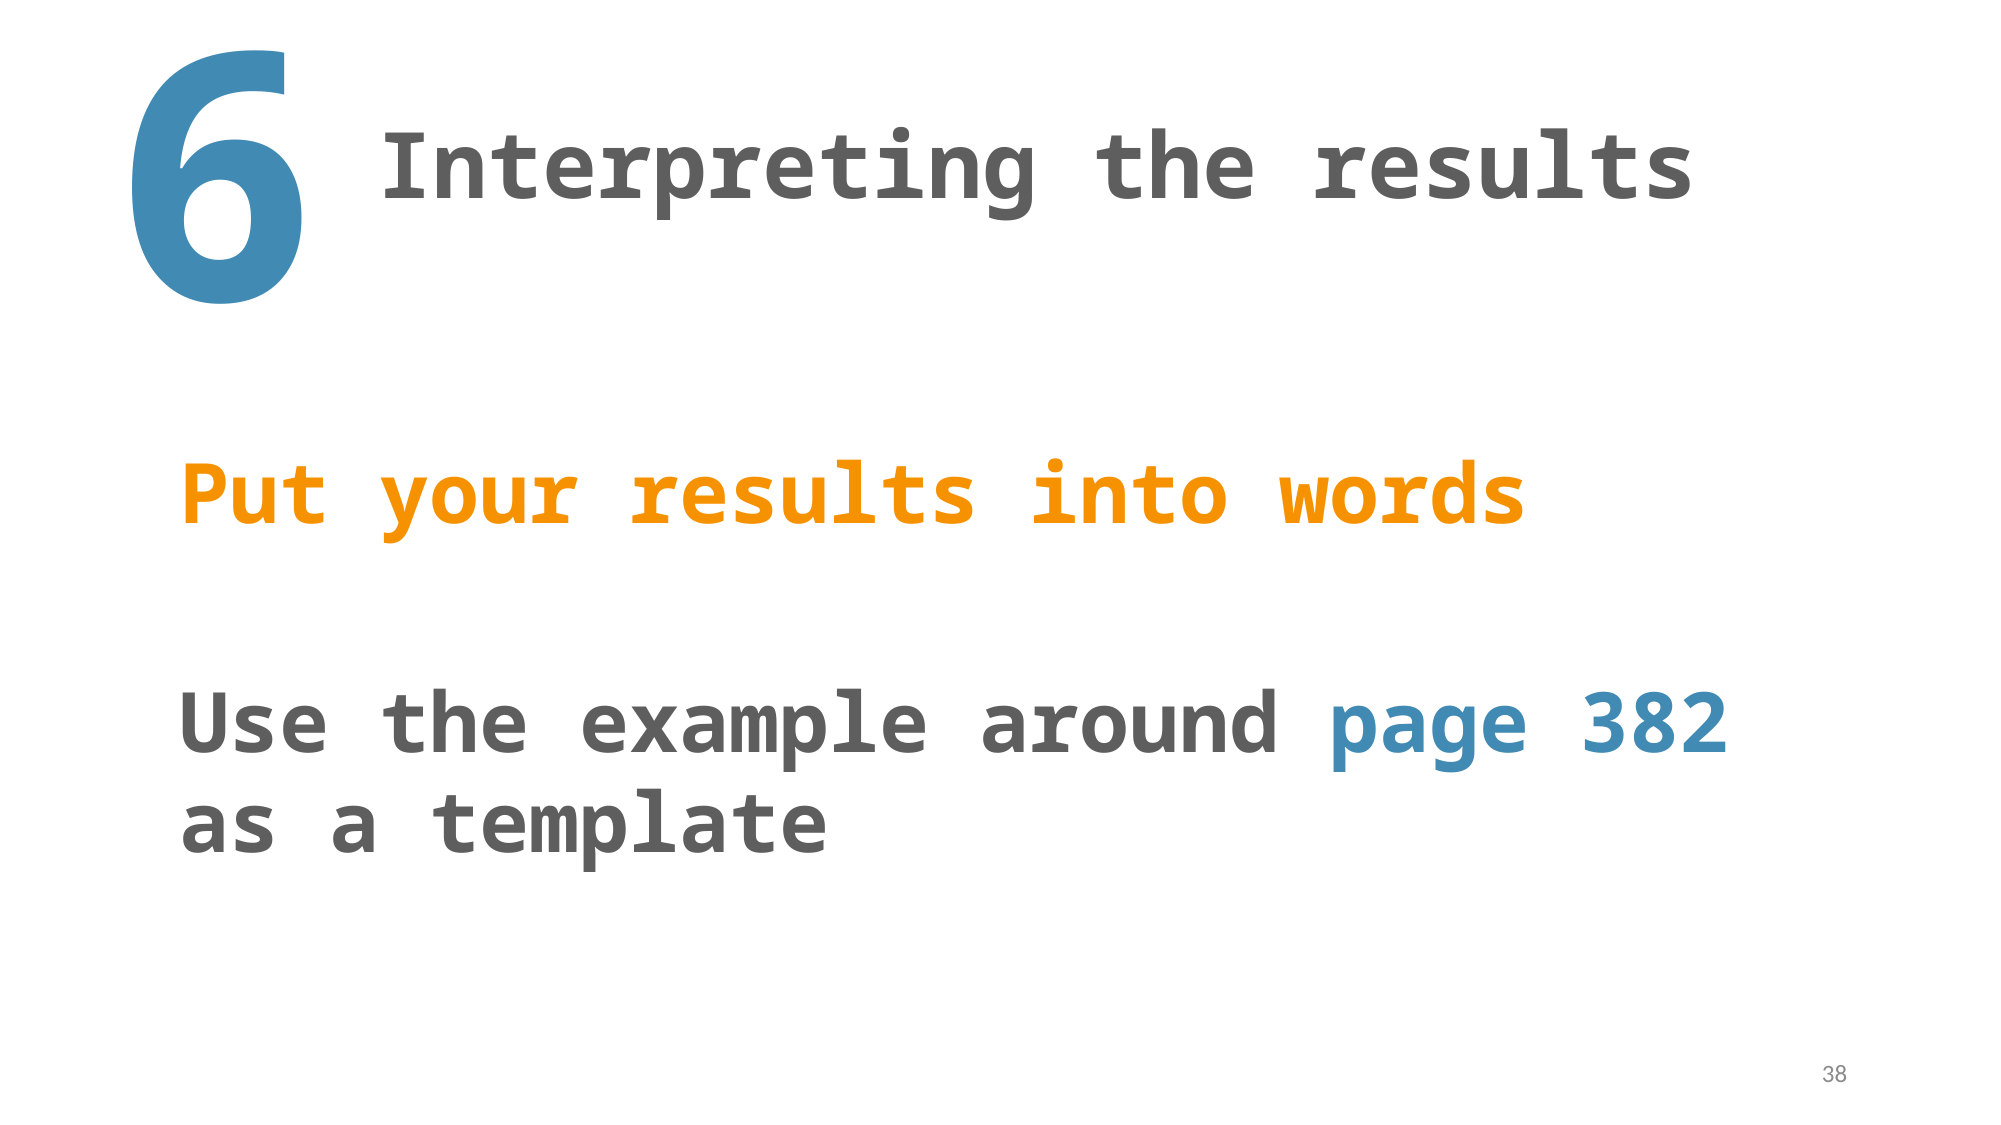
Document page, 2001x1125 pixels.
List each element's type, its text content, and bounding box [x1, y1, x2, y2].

title Interpreting the results [362, 59, 1863, 278]
text_box Put your results into words [164, 433, 1863, 549]
slide_number 38 [1412, 1042, 1863, 1103]
text_box Use the example around page 382 as a template [164, 661, 1863, 877]
text_box 6 [98, 0, 336, 378]
